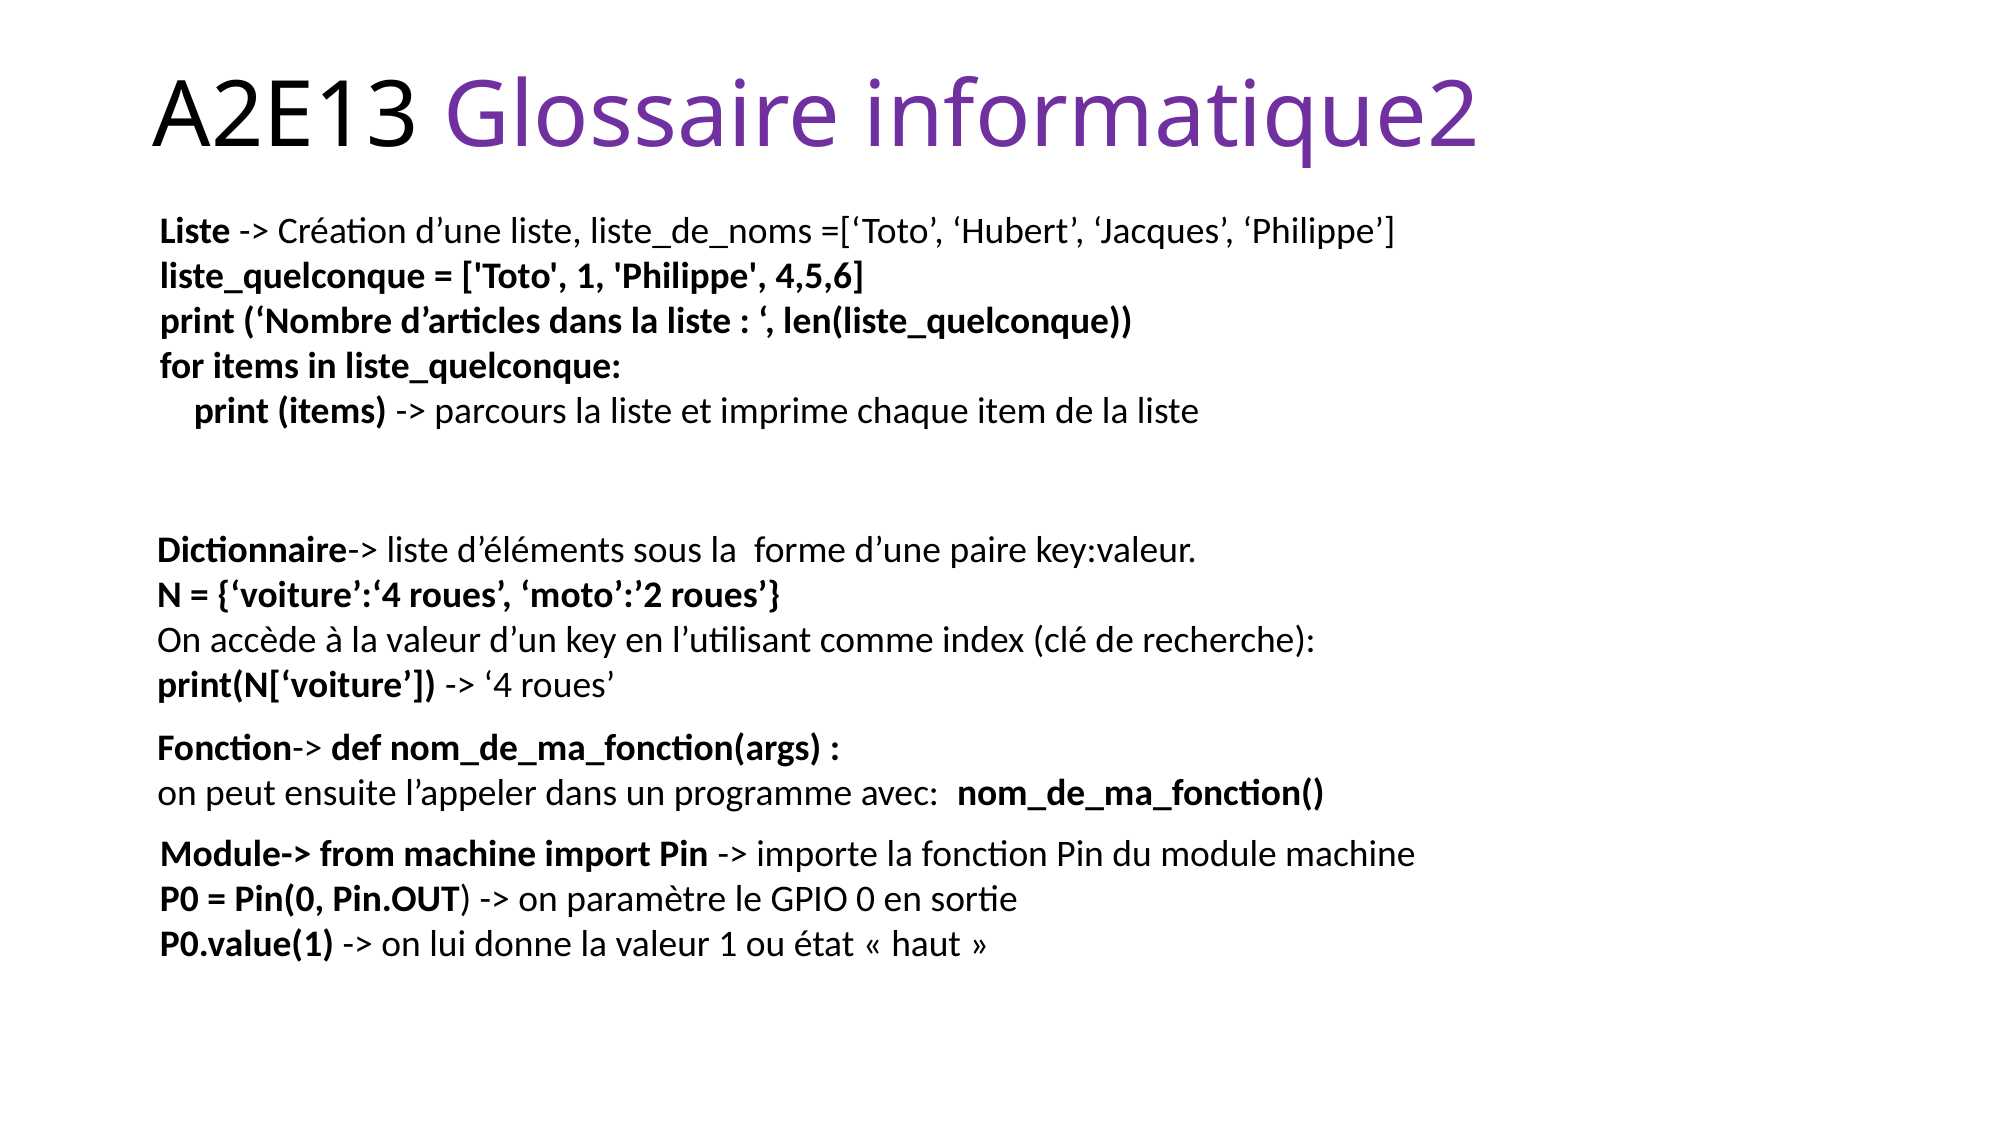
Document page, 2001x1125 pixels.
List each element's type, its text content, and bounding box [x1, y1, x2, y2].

text_box Fonction-> def nom_de_ma_fonction(args) : on peut ensuite l’appeler dans un programme avec: nom_de_ma_fonction() [142, 715, 1341, 821]
text_box Dictionnaire-> liste d’éléments sous la forme d’une paire key:valeur. N = {‘voiture’:‘4 roues’, ‘moto’:’2 roues’} On accède à la valeur d’un key en l’utilisant comme index (clé de recherche): print(N[‘voiture’]) -> ‘4 roues’ [142, 517, 1333, 715]
text_box Module-> from machine import Pin -> importe la fonction Pin du module machine P0 = Pin(0, Pin.OUT) -> on paramètre le GPIO 0 en sortie P0.value(1) -> on lui donne la valeur 1 ou état « haut » [144, 821, 1432, 1062]
text_box A2E13 Glossaire informatique2 [137, 59, 1863, 166]
text_box Liste -> Création d’une liste, liste_de_noms =[‘Toto’, ‘Hubert’, ‘Jacques’, ‘Philippe’] liste_quelconque = ['Toto', 1, 'Philippe', 4,5,6] print (‘Nombre d’articles dans la liste : ‘, len(liste_quelconque)) for items in liste_quelconque: print (items) -> parcours la liste et imprime chaque item de la liste [144, 198, 1413, 439]
